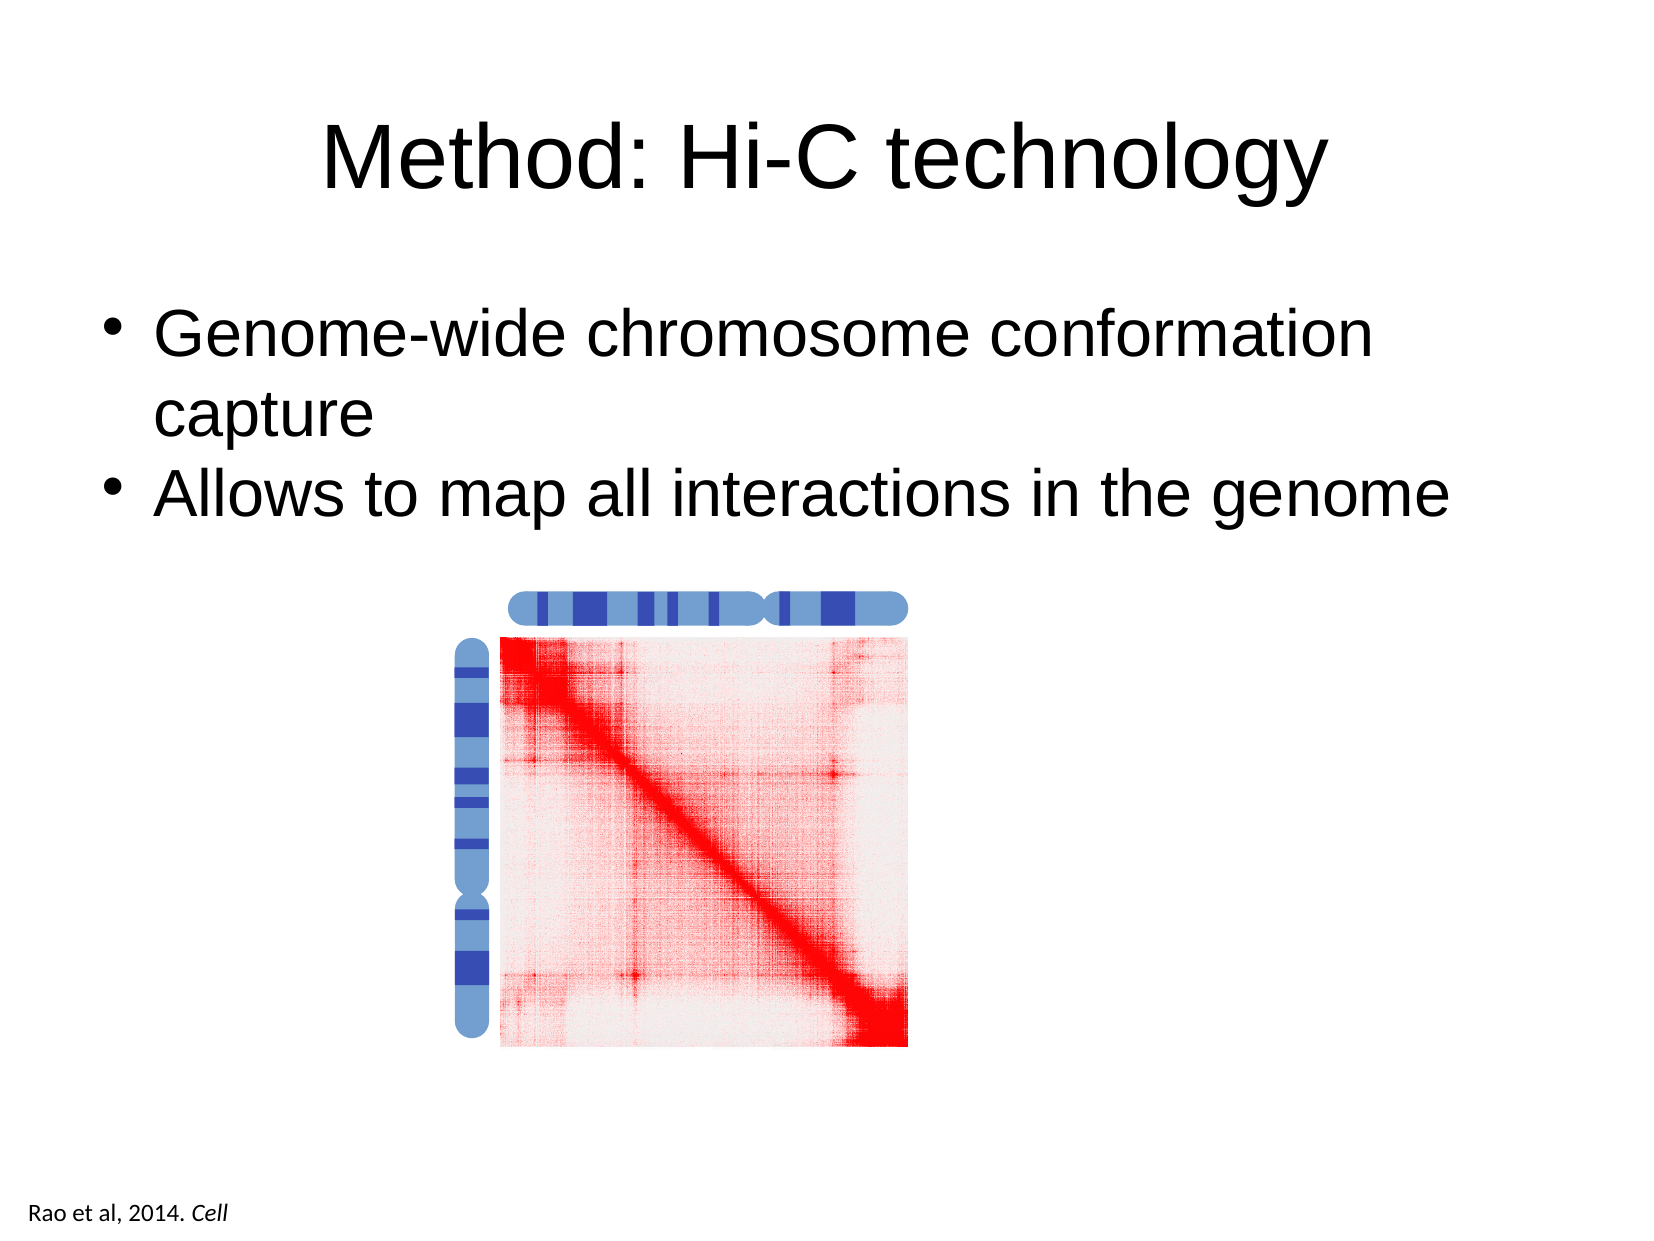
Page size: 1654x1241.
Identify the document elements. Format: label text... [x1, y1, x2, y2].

text_box [856, 591, 886, 626]
text_box [608, 591, 637, 626]
text_box [454, 986, 490, 1020]
text_box [454, 767, 489, 785]
text_box [779, 591, 791, 626]
text_box [454, 921, 490, 950]
text_box [791, 596, 797, 621]
text_box [548, 591, 572, 626]
text_box [678, 591, 708, 626]
text_box [454, 678, 489, 702]
text_box [637, 591, 655, 626]
text_box [873, 591, 909, 626]
text_box Rao et al, 2014. Cell [13, 1188, 1629, 1239]
text_box [537, 591, 548, 626]
text_box [454, 738, 489, 767]
text_box [820, 591, 856, 626]
text_box [454, 909, 490, 921]
text_box [667, 591, 678, 626]
text_box [761, 591, 779, 626]
text_box [791, 591, 820, 626]
text_box [708, 591, 720, 626]
text_box [454, 1003, 490, 1039]
text_box [454, 862, 490, 894]
text_box [454, 891, 490, 909]
picture [500, 637, 909, 1050]
text_box [459, 921, 485, 927]
text_box [454, 950, 490, 986]
text_box [507, 591, 537, 626]
text_box [572, 591, 608, 626]
text_box Method: Hi-C technology [82, 49, 1570, 255]
text_box Genome-wide chromosome conformation capture Allows to map all interactions in the genome [82, 290, 1570, 1008]
text_box [454, 838, 489, 850]
text_box [454, 850, 489, 877]
text_box [454, 667, 489, 678]
text_box [454, 657, 458, 667]
text_box [454, 797, 489, 808]
text_box [655, 591, 667, 626]
text_box [454, 702, 489, 738]
text_box [454, 808, 489, 838]
text_box [454, 637, 490, 667]
text_box [454, 785, 489, 797]
text_box [732, 591, 764, 626]
text_box [720, 591, 744, 626]
